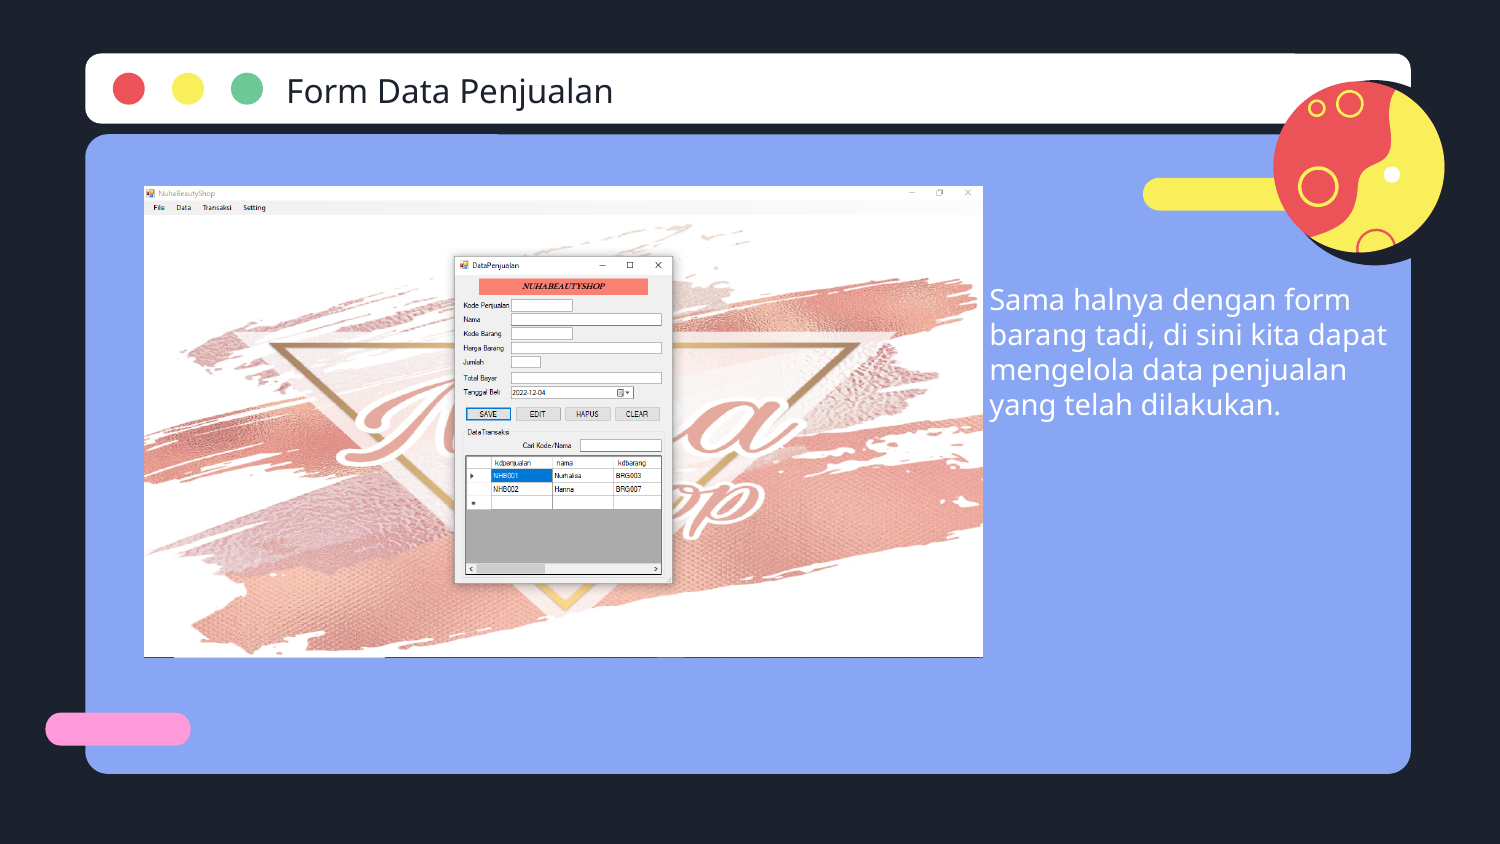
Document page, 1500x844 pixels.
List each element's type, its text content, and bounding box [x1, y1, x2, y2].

text_box Form Data Penjualan [271, 54, 673, 120]
text_box Sama halnya dengan form barang tadi, di sini kita dapat mengelola data penjualan yang telah dilakukan. [988, 266, 1425, 332]
picture [144, 186, 983, 658]
